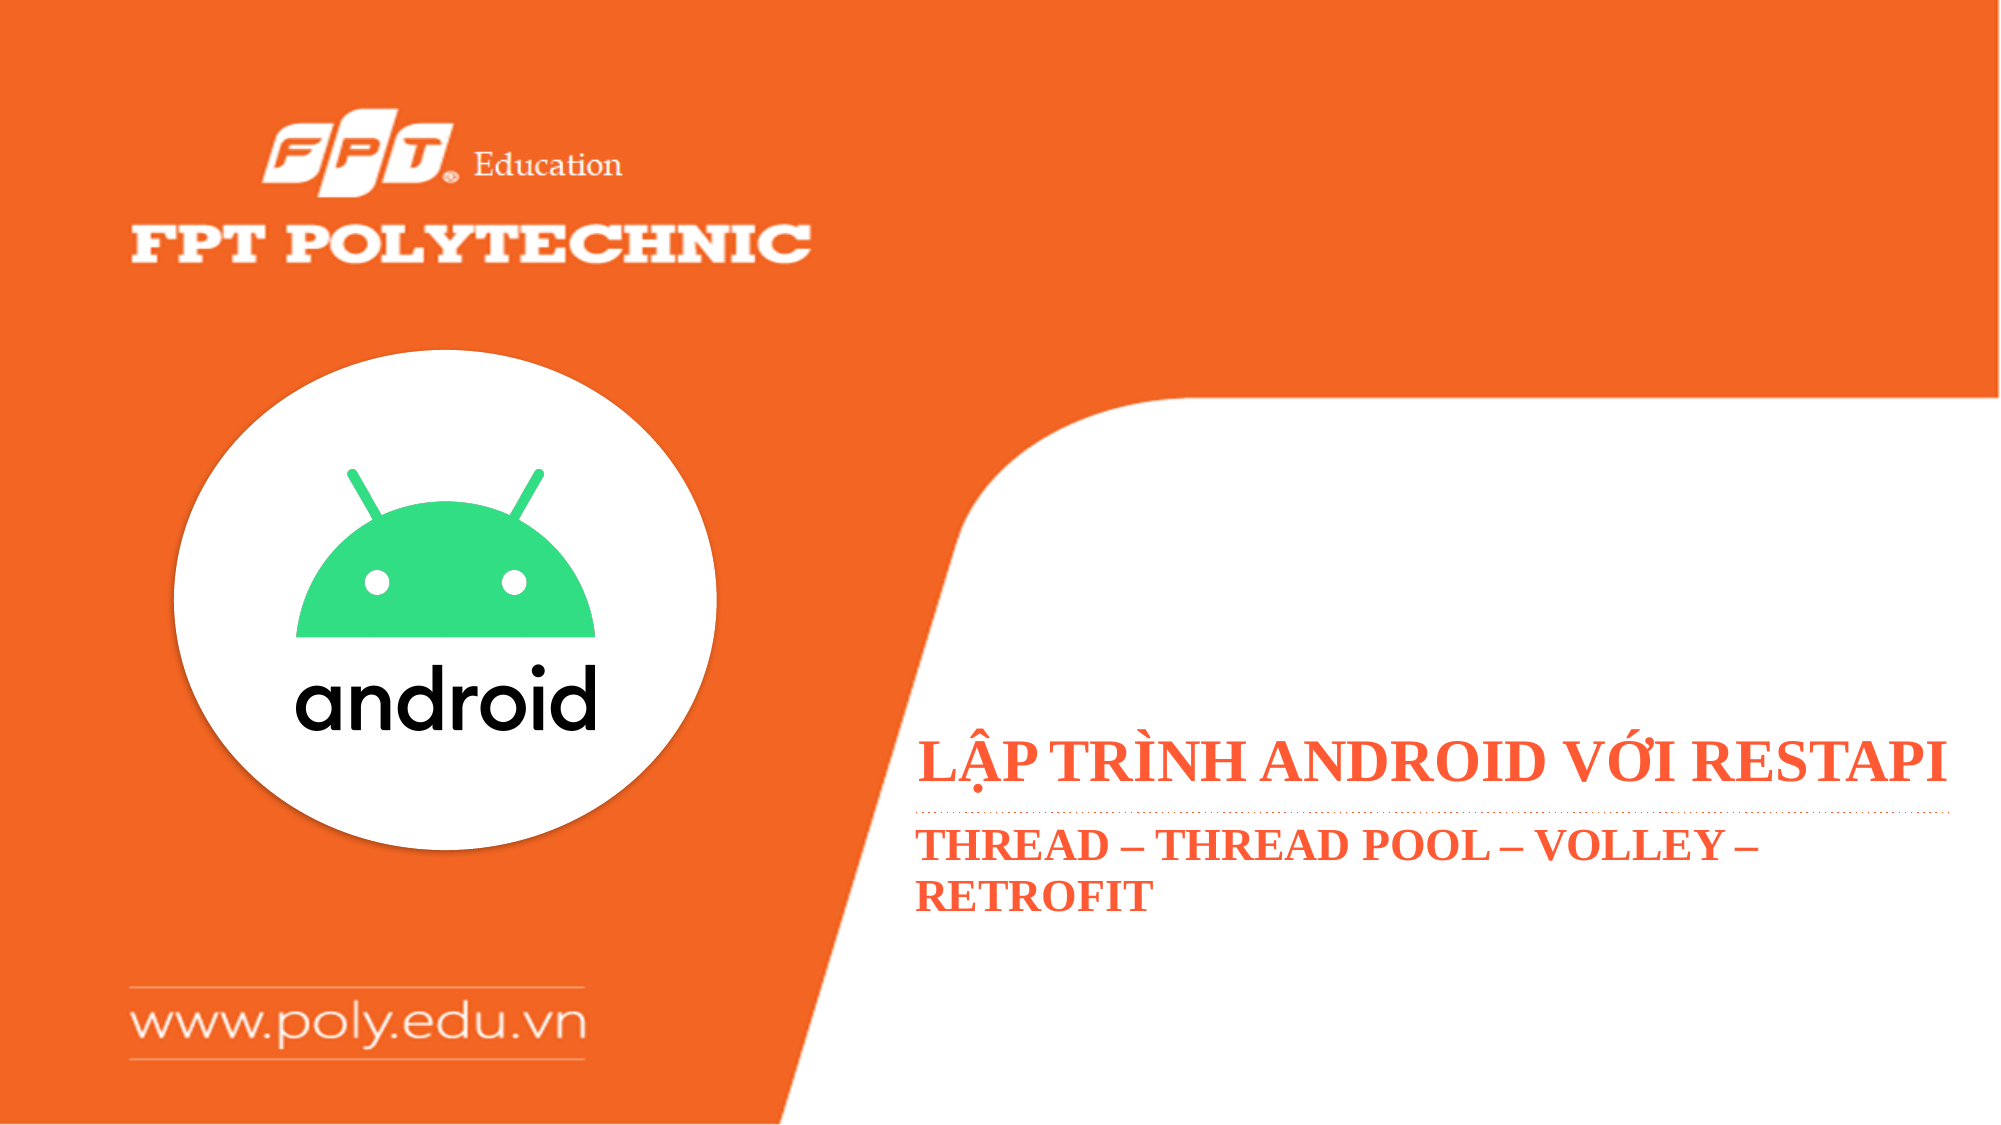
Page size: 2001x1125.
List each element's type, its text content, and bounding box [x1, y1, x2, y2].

subtitle thread – thread pool – volley – retrofit [900, 812, 1937, 975]
title LẬP TRÌNH ANDROID VỚI RESTAPI [903, 702, 2000, 819]
picture [0, 0, 2001, 1125]
